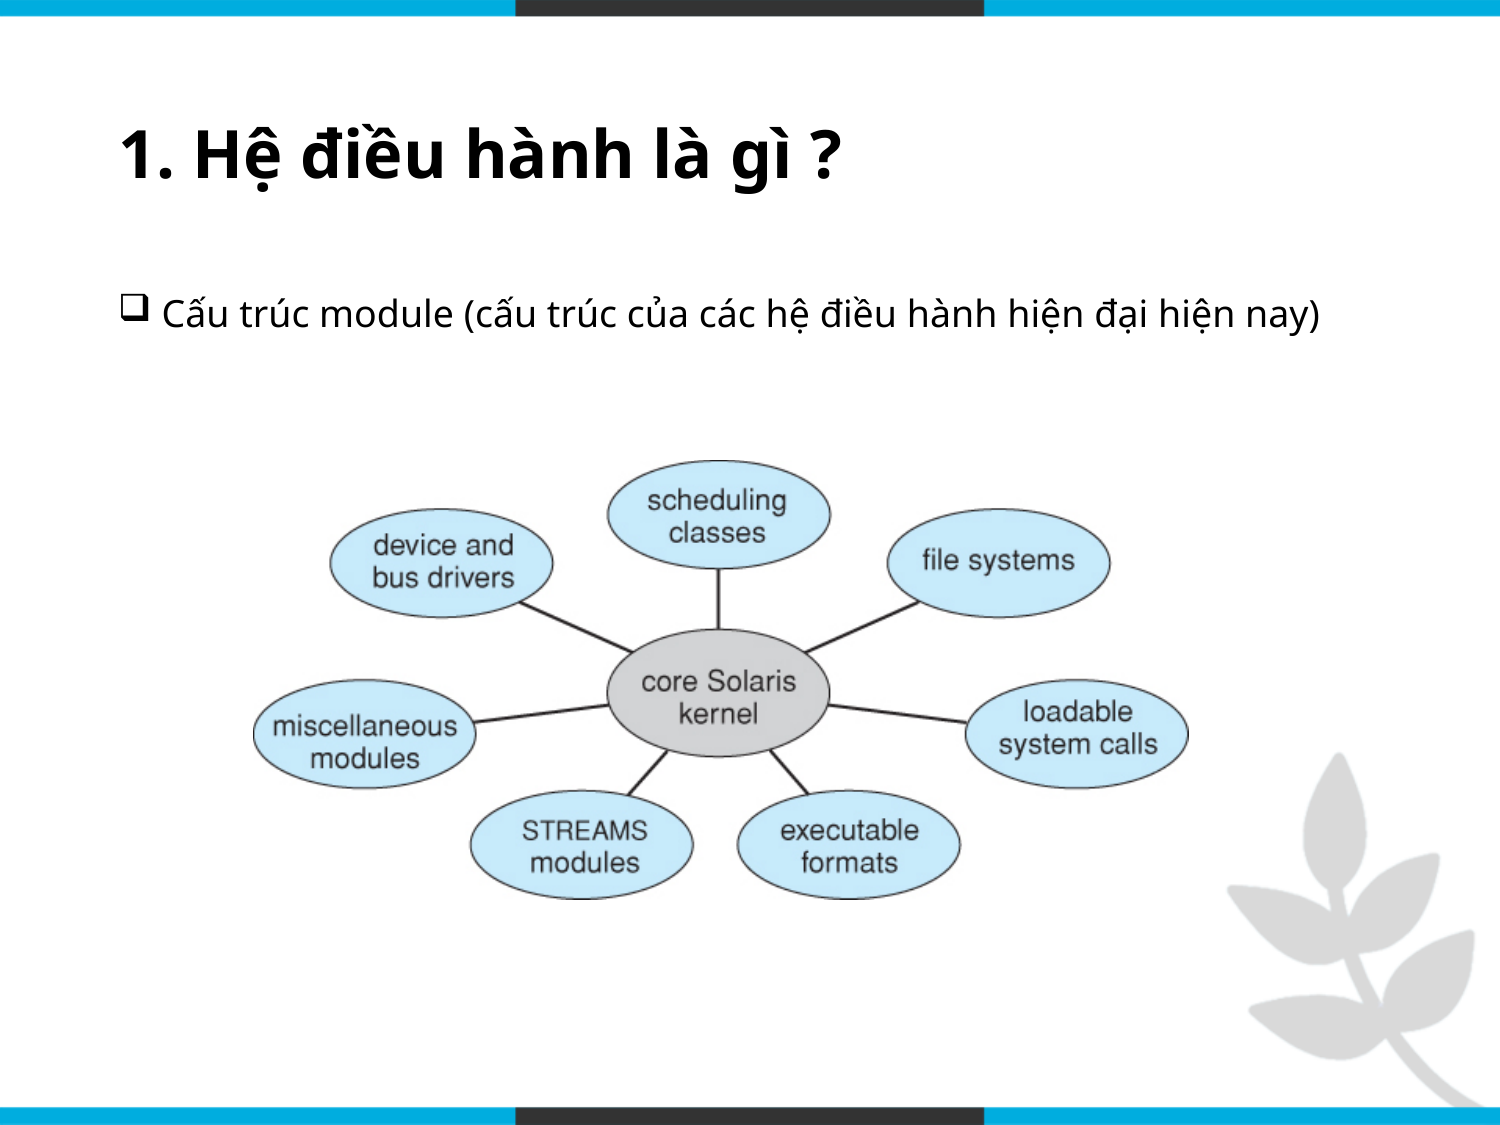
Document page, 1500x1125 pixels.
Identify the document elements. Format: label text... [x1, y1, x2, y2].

title 1. Hệ điều hành là gì ? [103, 48, 1397, 266]
list Cấu trúc module (cấu trúc của các hệ điều hành hiện đại hiện nay) [103, 287, 1397, 1002]
picture [0, 0, 1500, 1125]
